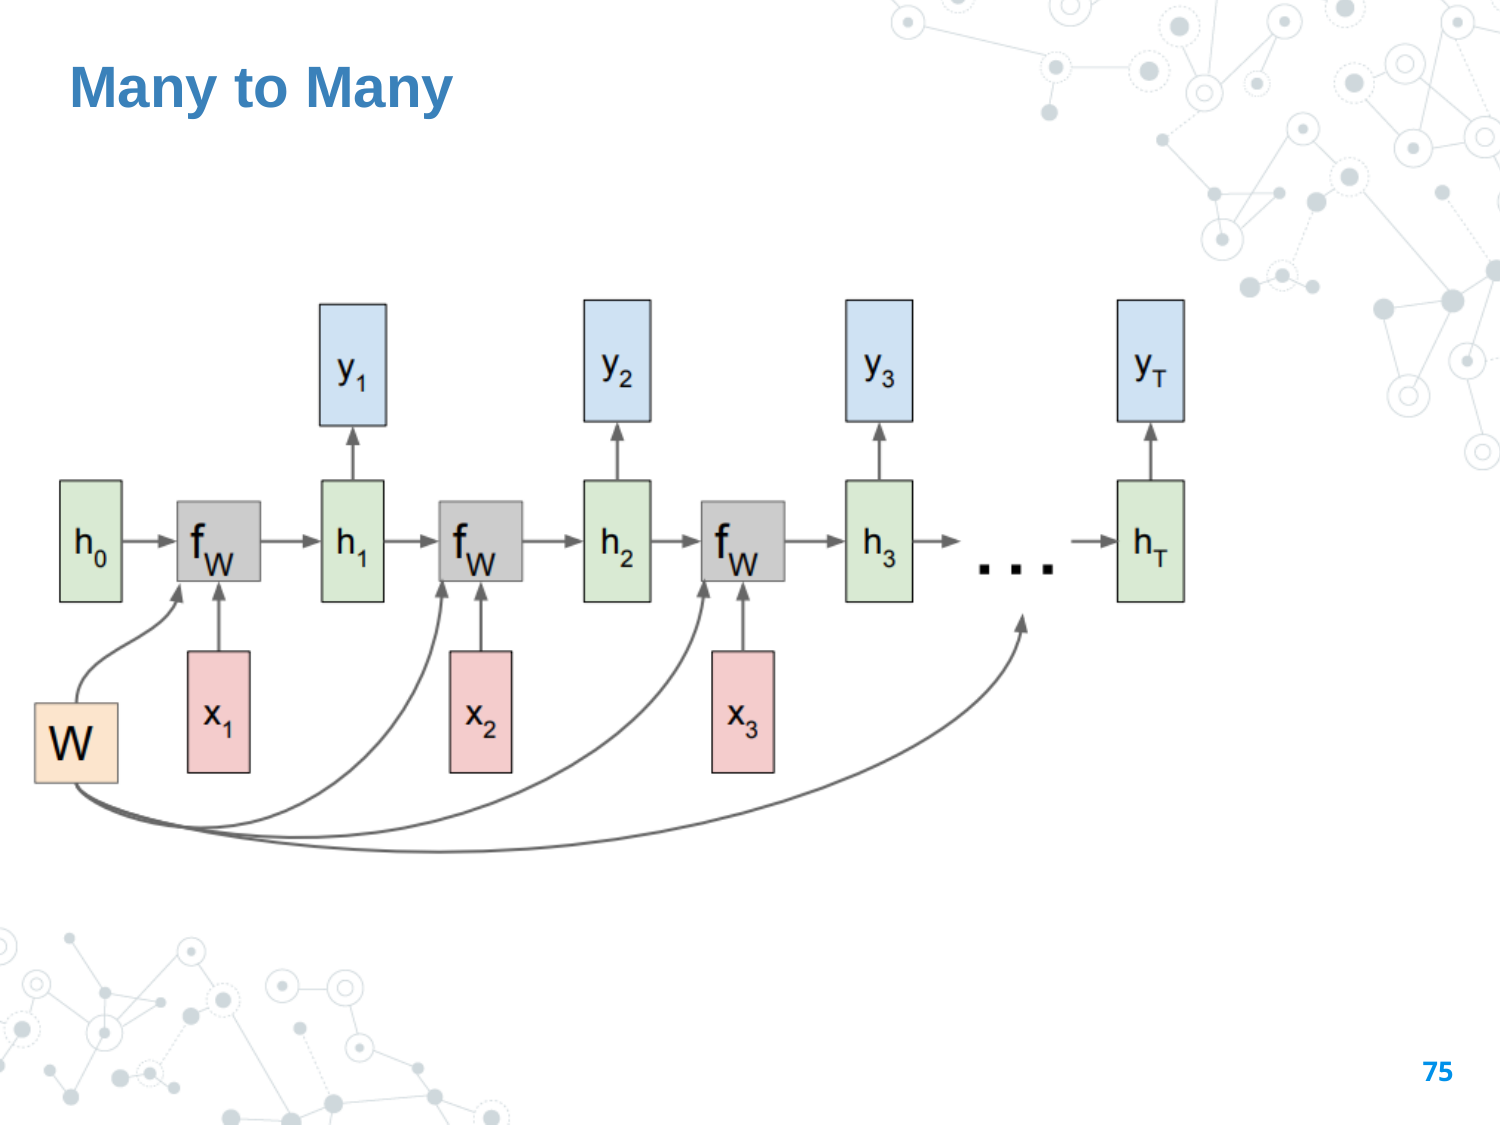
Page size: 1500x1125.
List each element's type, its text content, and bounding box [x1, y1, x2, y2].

slide_number 75 [1378, 1038, 1469, 1125]
picture [0, 0, 1500, 1125]
text_box Many to Many [54, 41, 865, 140]
